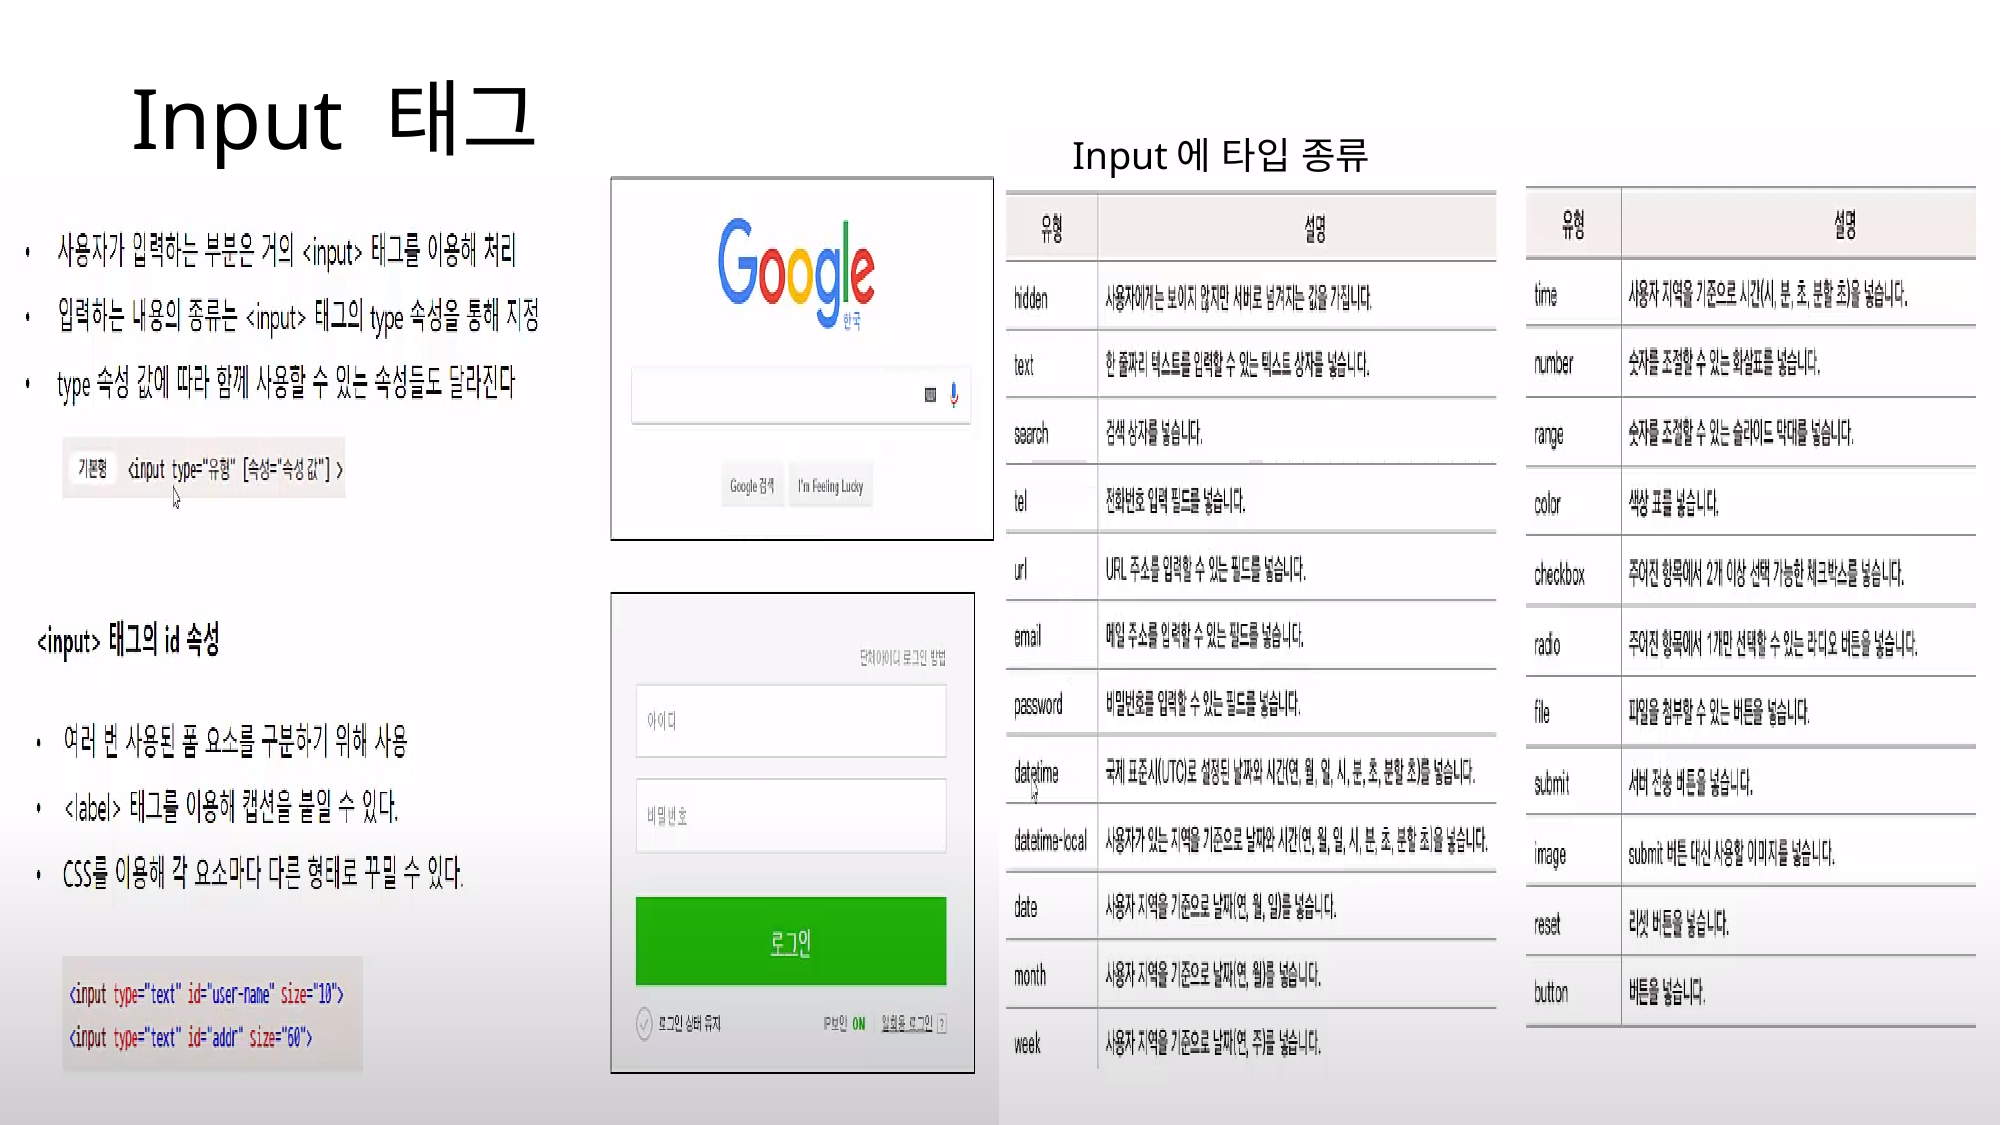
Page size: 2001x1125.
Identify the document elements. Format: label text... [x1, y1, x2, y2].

picture [0, 124, 2000, 1125]
text_box Input 태그 [116, 59, 1902, 174]
